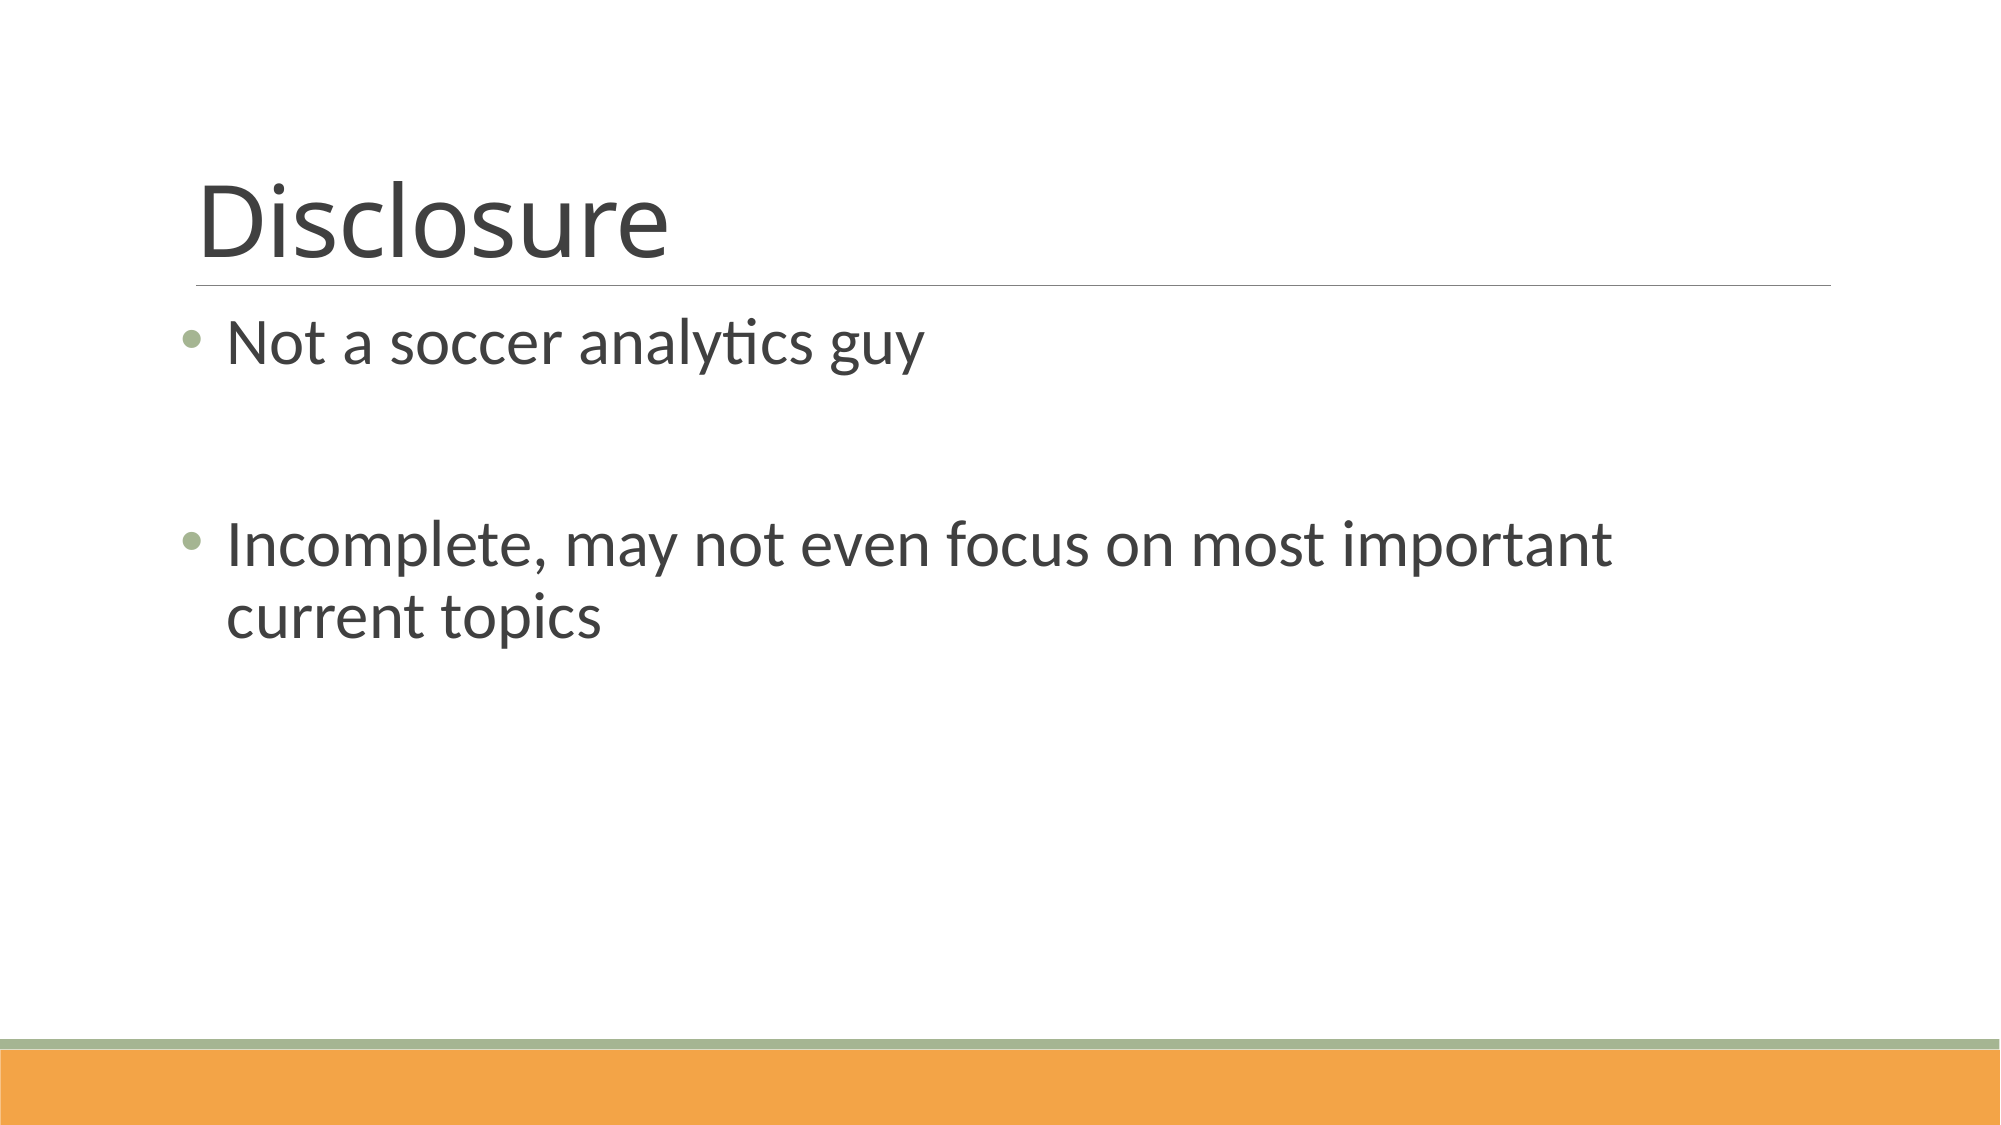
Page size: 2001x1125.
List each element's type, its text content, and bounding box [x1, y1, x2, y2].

list Not a soccer analytics guy Incomplete, may not even focus on most important current topics [180, 299, 1646, 1036]
title Disclosure [180, 47, 1830, 285]
